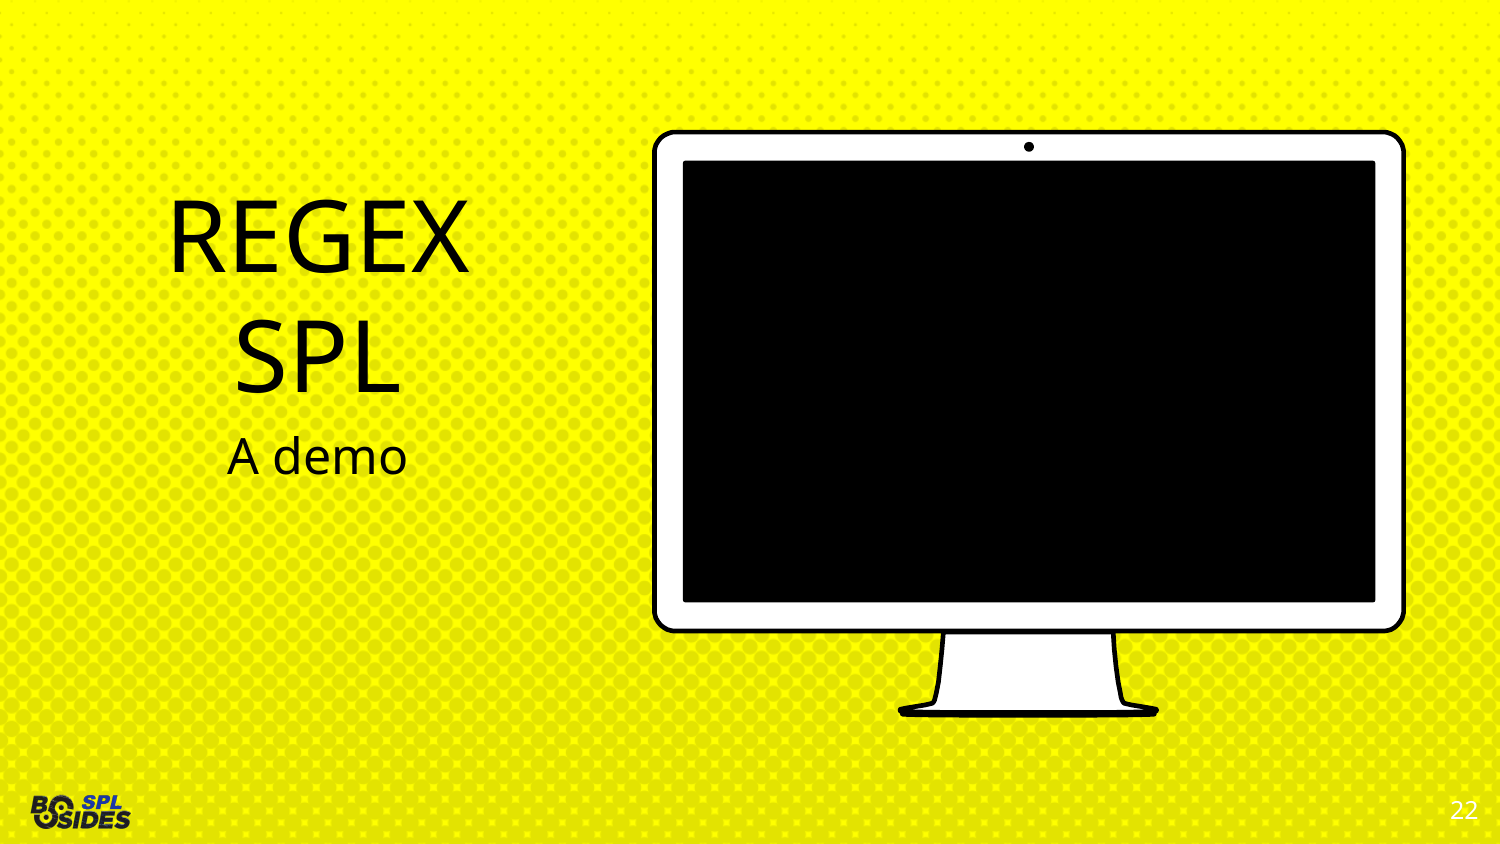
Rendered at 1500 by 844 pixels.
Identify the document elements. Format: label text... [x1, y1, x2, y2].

list REGEX SPL A demo [53, 154, 582, 573]
text_box [900, 632, 1157, 716]
slide_number ‹#› [1403, 779, 1494, 844]
picture [680, 145, 1377, 616]
picture [0, 788, 173, 835]
text_box [654, 132, 1404, 631]
